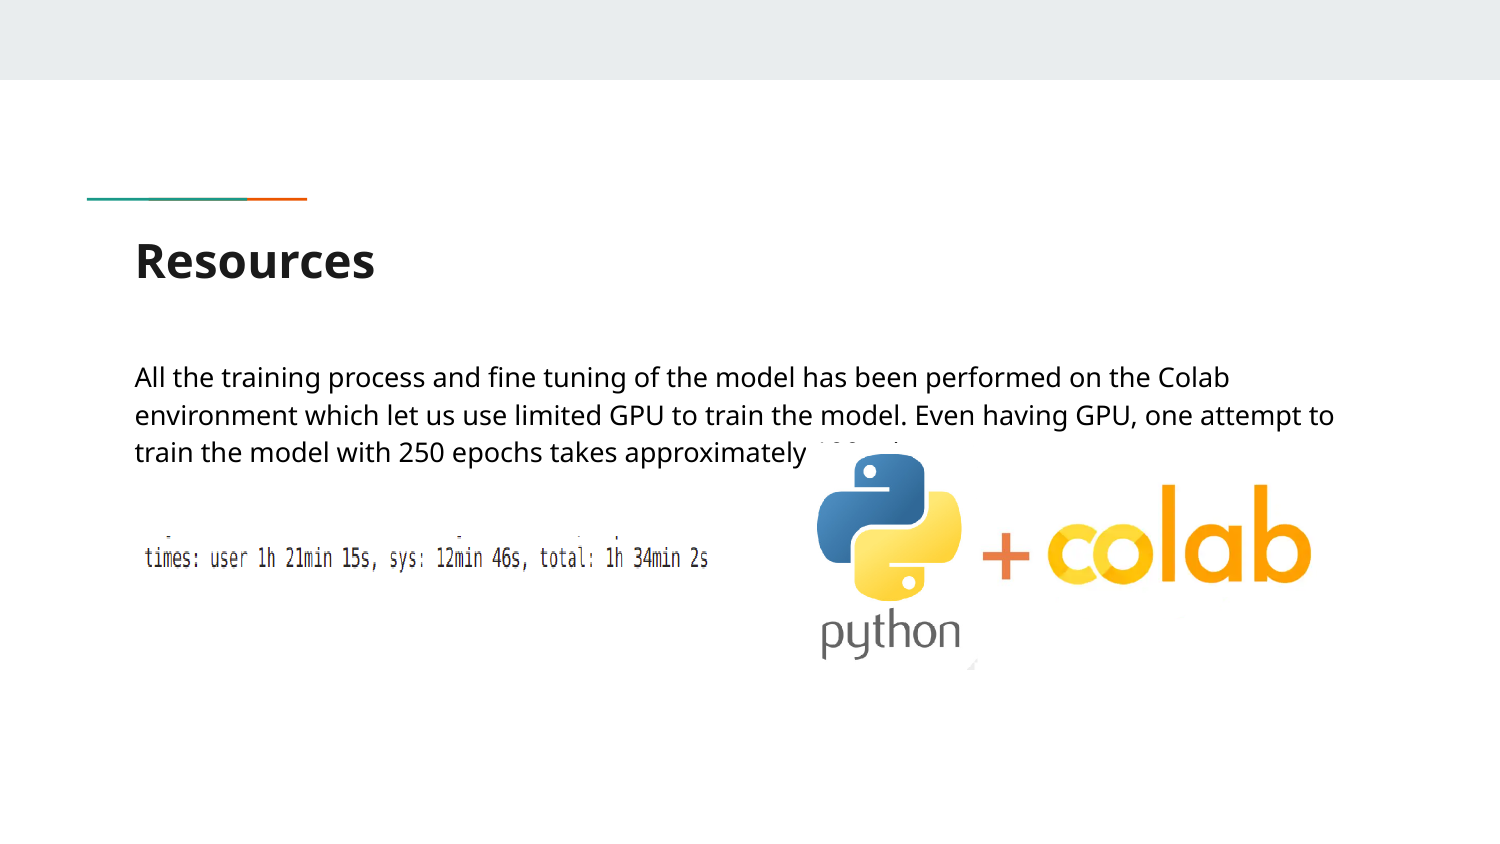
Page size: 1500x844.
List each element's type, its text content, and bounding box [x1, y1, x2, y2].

picture [806, 442, 1317, 670]
picture [140, 535, 722, 577]
title Resources [119, 216, 1381, 305]
list All the training process and fine tuning of the model has been performed on the Colab environment which let us use limited GPU to train the model. Even having GPU, one attempt to train the model with 250 epochs takes approximately 100 minutes. [119, 341, 1381, 712]
